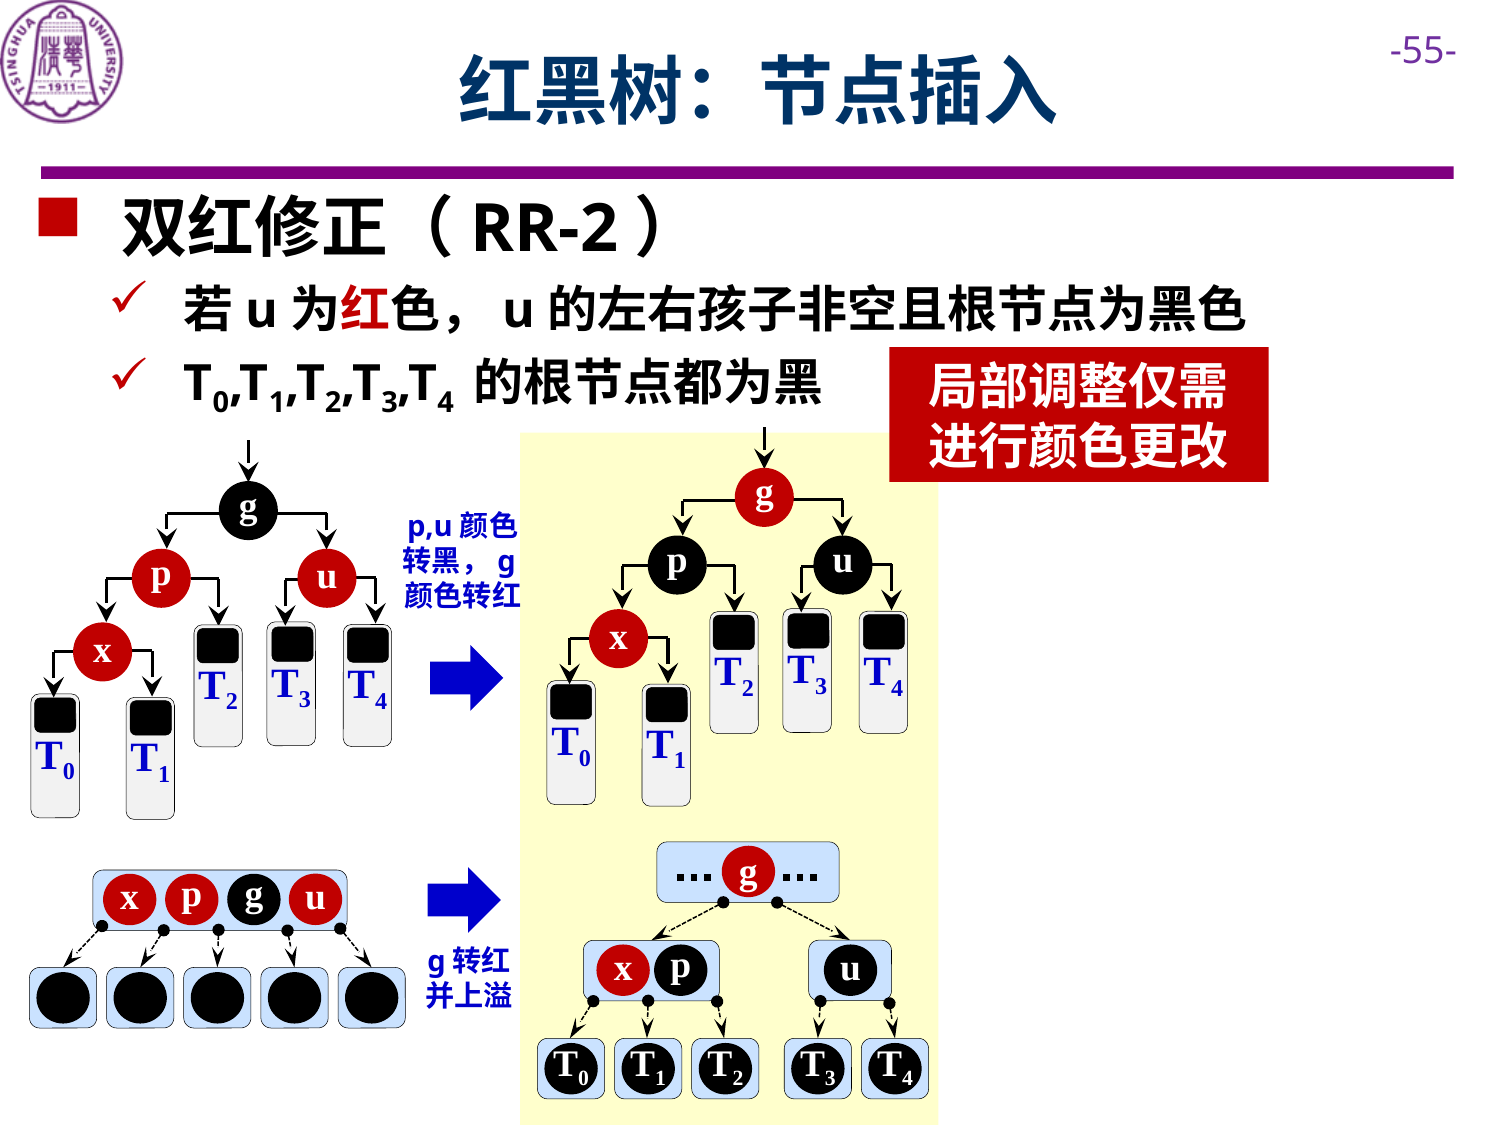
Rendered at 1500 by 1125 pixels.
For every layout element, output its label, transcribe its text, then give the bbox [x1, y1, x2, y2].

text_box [716, 1001, 725, 1036]
text_box T3 [266, 621, 316, 746]
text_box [682, 500, 735, 536]
text_box T2 [709, 611, 759, 734]
text_box u [297, 548, 357, 608]
text_box g [218, 481, 278, 541]
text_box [190, 578, 219, 627]
text_box T0 [30, 693, 80, 818]
text_box p [654, 948, 708, 996]
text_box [817, 1000, 821, 1036]
text_box g [721, 845, 776, 898]
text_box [861, 1038, 929, 1100]
text_box x [103, 873, 157, 926]
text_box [350, 577, 376, 624]
text_box [130, 700, 172, 736]
text_box p [647, 535, 707, 595]
text_box [430, 645, 504, 711]
text_box [583, 940, 720, 1001]
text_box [621, 565, 666, 610]
text_box g转红并上溢 [399, 935, 540, 1020]
text_box u [288, 873, 343, 926]
title 红黑树：节点插入 [135, 13, 1383, 165]
text_box [92, 870, 348, 931]
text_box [340, 928, 372, 968]
text_box g [734, 468, 794, 527]
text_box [53, 651, 76, 698]
text_box T1 [126, 697, 175, 820]
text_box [706, 564, 735, 614]
text_box [347, 627, 389, 663]
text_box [866, 564, 892, 611]
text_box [105, 578, 150, 623]
text_box T0 [546, 680, 596, 805]
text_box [126, 650, 153, 697]
text_box [34, 697, 76, 733]
text_box [646, 687, 688, 722]
text_box 双红修正（RR-2） 若u为红色，u的左右孩子非空且根节点为黑色 T0,T1,T2,T3,T4 的根节点都为黑 [18, 177, 1495, 426]
text_box x [596, 944, 650, 996]
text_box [62, 925, 103, 968]
text_box [271, 626, 314, 662]
text_box T4 [859, 611, 908, 734]
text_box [337, 967, 406, 1029]
text_box T3 [782, 608, 832, 733]
text_box [550, 684, 592, 720]
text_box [783, 1038, 852, 1100]
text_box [776, 902, 851, 941]
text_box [569, 638, 592, 685]
text_box [197, 628, 239, 663]
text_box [651, 901, 724, 941]
text_box 局部调整仅需进行颜色更改 [889, 347, 1269, 482]
text_box [713, 615, 755, 650]
text_box p [165, 873, 219, 926]
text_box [183, 967, 252, 1029]
text_box [520, 432, 939, 1125]
text_box [656, 841, 840, 903]
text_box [106, 967, 175, 1029]
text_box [537, 1038, 605, 1100]
text_box [863, 614, 905, 650]
text_box p,u颜色转黑，g颜色转红 [387, 499, 539, 620]
text_box [808, 940, 892, 1001]
text_box [787, 613, 830, 649]
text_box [691, 1038, 760, 1100]
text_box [889, 1003, 896, 1036]
text_box u [823, 944, 878, 996]
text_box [139, 929, 164, 965]
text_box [284, 579, 308, 626]
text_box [642, 637, 669, 684]
text_box T2 [193, 624, 243, 747]
text_box T1 [641, 684, 691, 807]
text_box x [73, 622, 132, 682]
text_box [271, 512, 327, 550]
text_box u [813, 535, 873, 595]
text_box x [589, 609, 648, 669]
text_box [787, 499, 843, 537]
text_box [427, 867, 501, 933]
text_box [800, 566, 824, 613]
text_box p [131, 548, 191, 608]
picture [0, 0, 124, 124]
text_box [166, 513, 219, 550]
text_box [569, 1000, 594, 1036]
text_box g [227, 873, 281, 926]
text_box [29, 967, 97, 1029]
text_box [287, 930, 295, 965]
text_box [260, 967, 329, 1029]
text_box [614, 1038, 683, 1100]
text_box T4 [343, 624, 392, 747]
